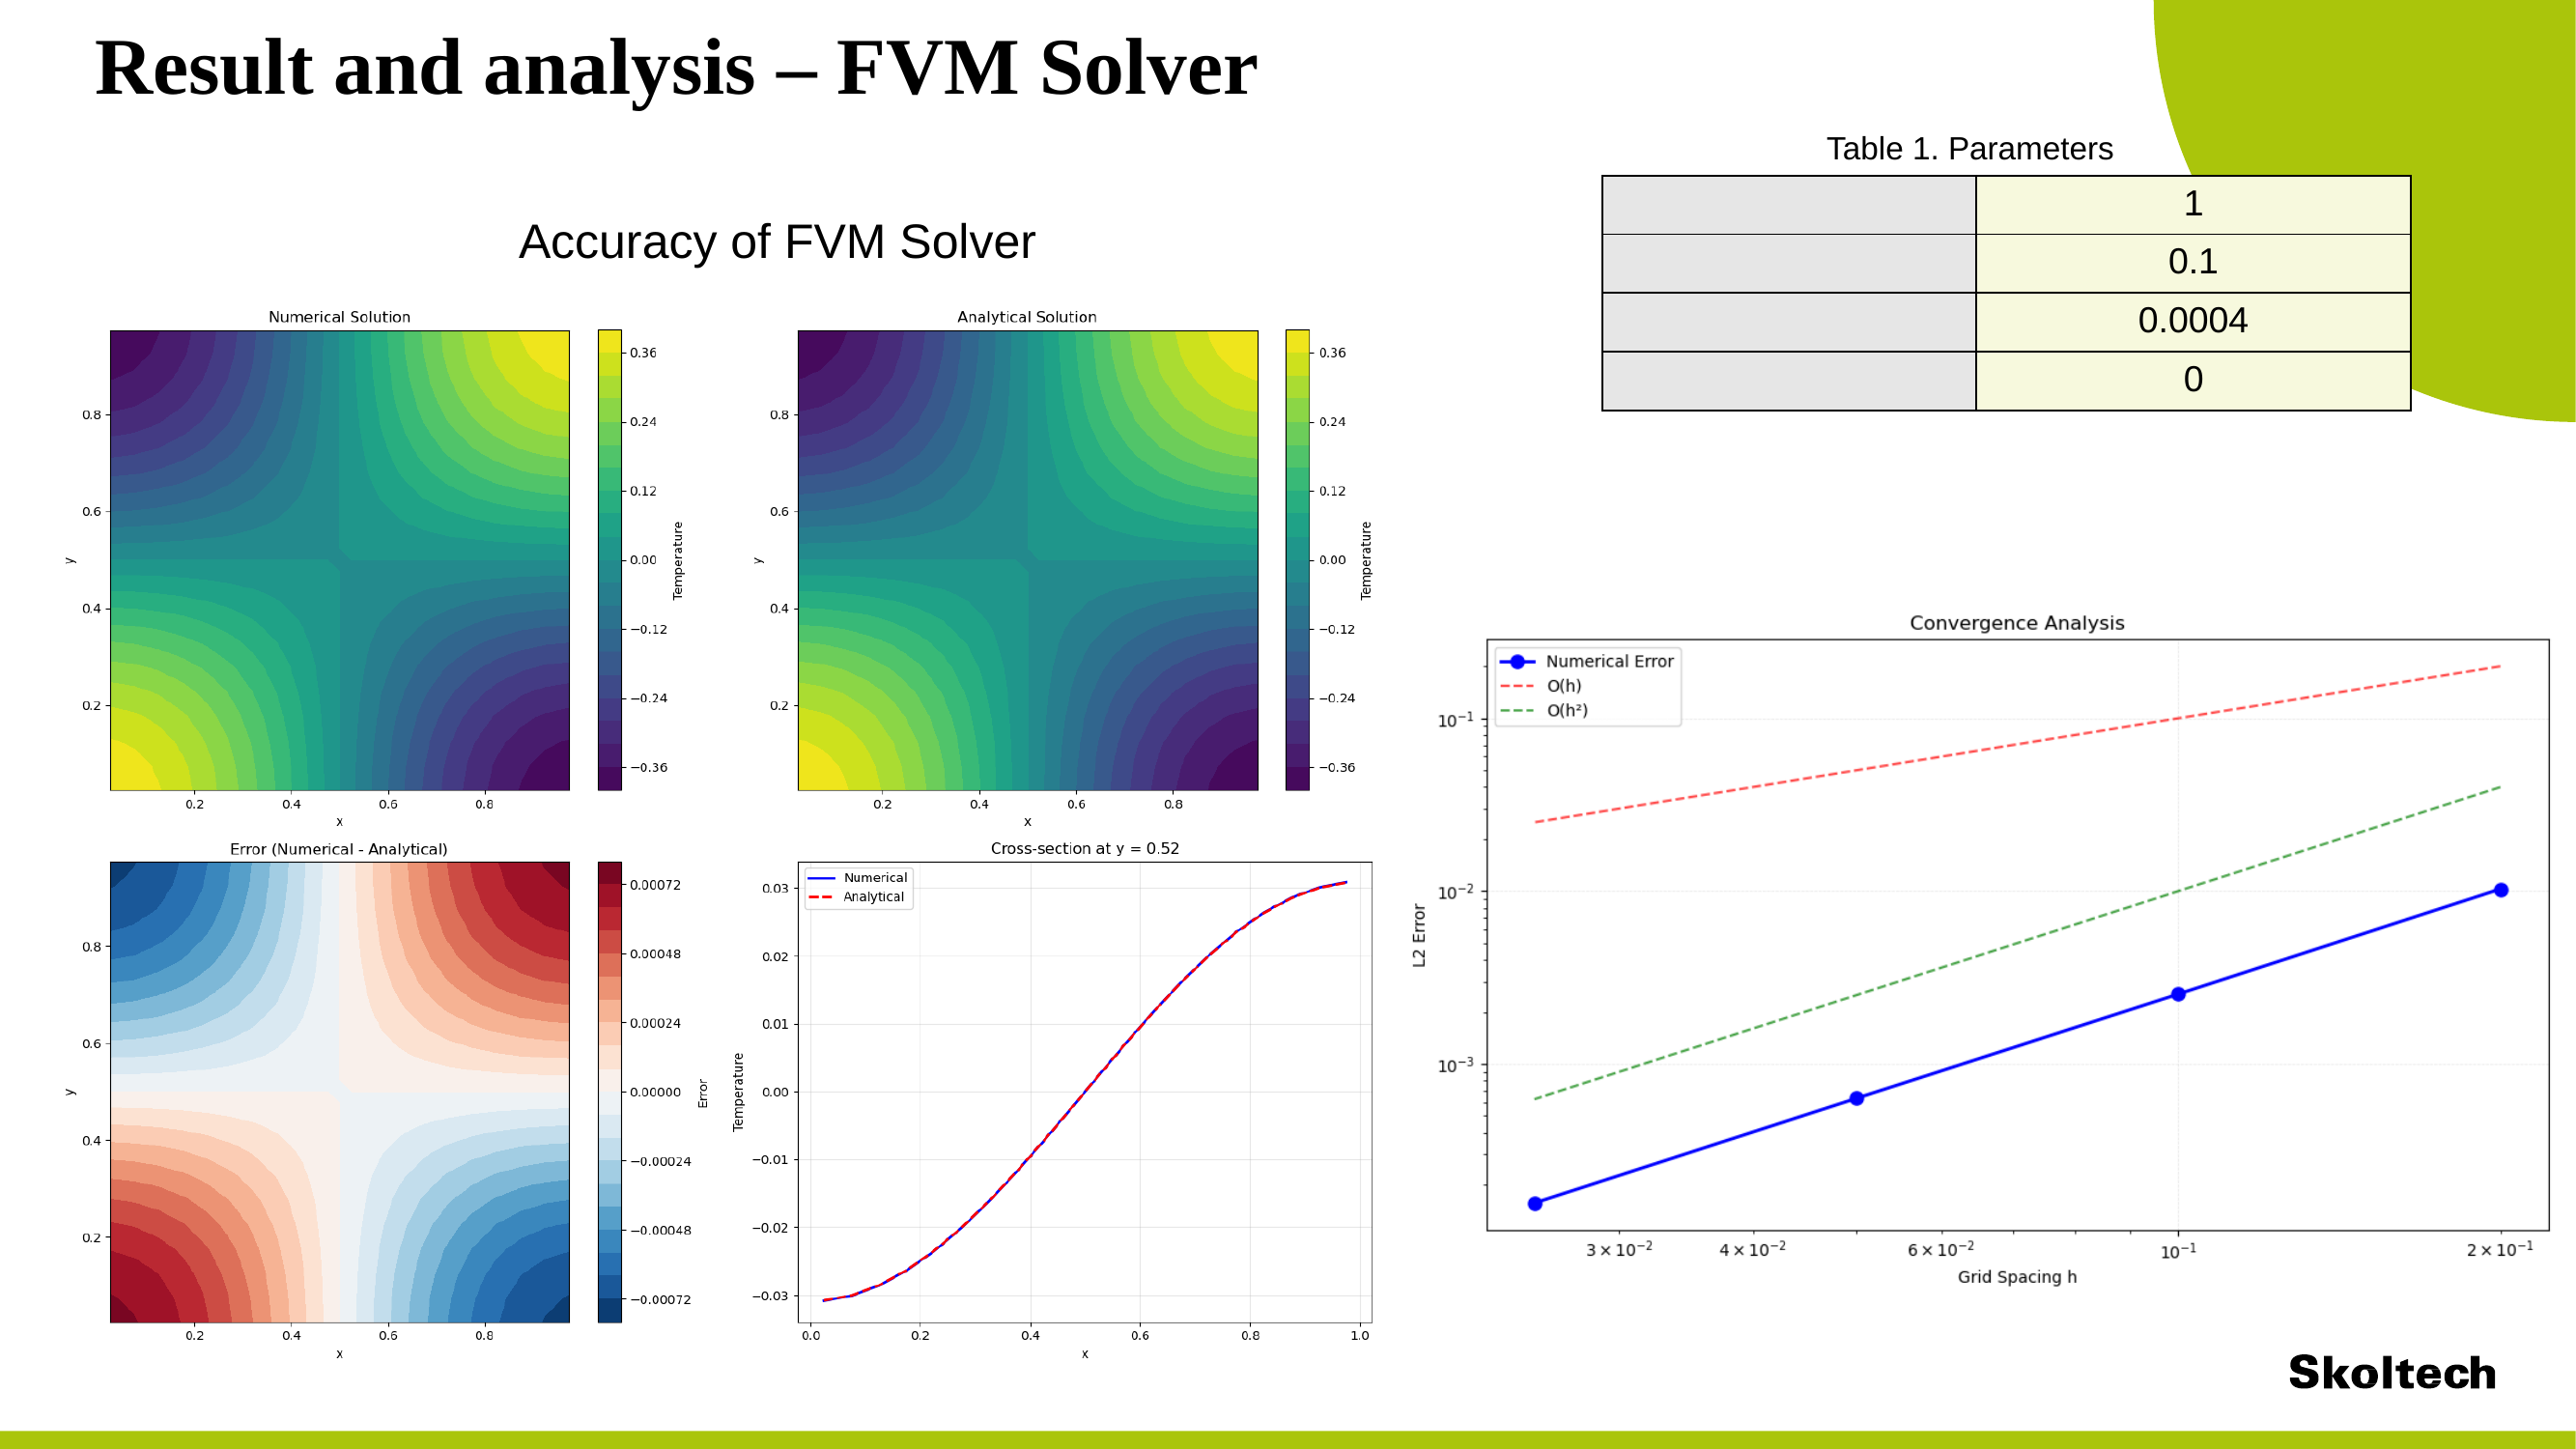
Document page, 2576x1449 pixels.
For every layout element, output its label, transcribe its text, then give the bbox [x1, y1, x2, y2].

text_box Accuracy of FVM Solver [504, 181, 1272, 297]
picture [52, 297, 2566, 1374]
text_box Result and analysis – FVM Solver [80, 22, 2085, 182]
text_box Table 1. Parameters [1735, 122, 2291, 167]
